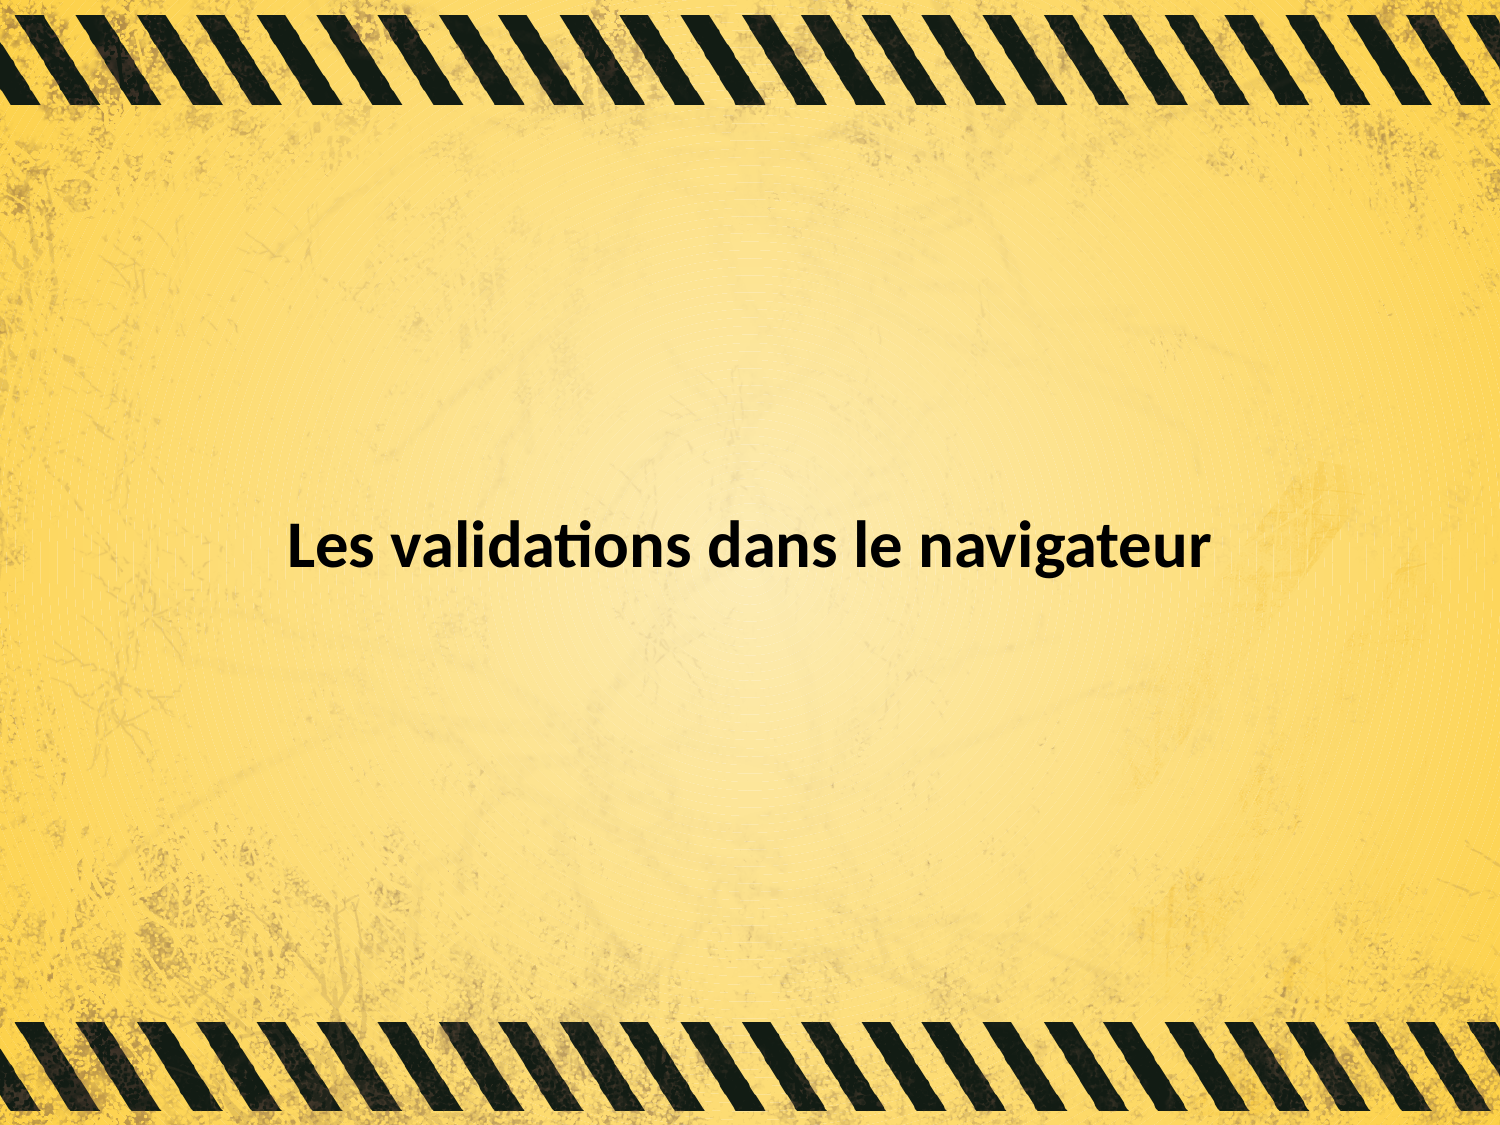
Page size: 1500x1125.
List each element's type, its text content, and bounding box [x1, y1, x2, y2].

picture [0, 0, 1500, 1125]
title Les validations dans le navigateur [6, 420, 1494, 662]
